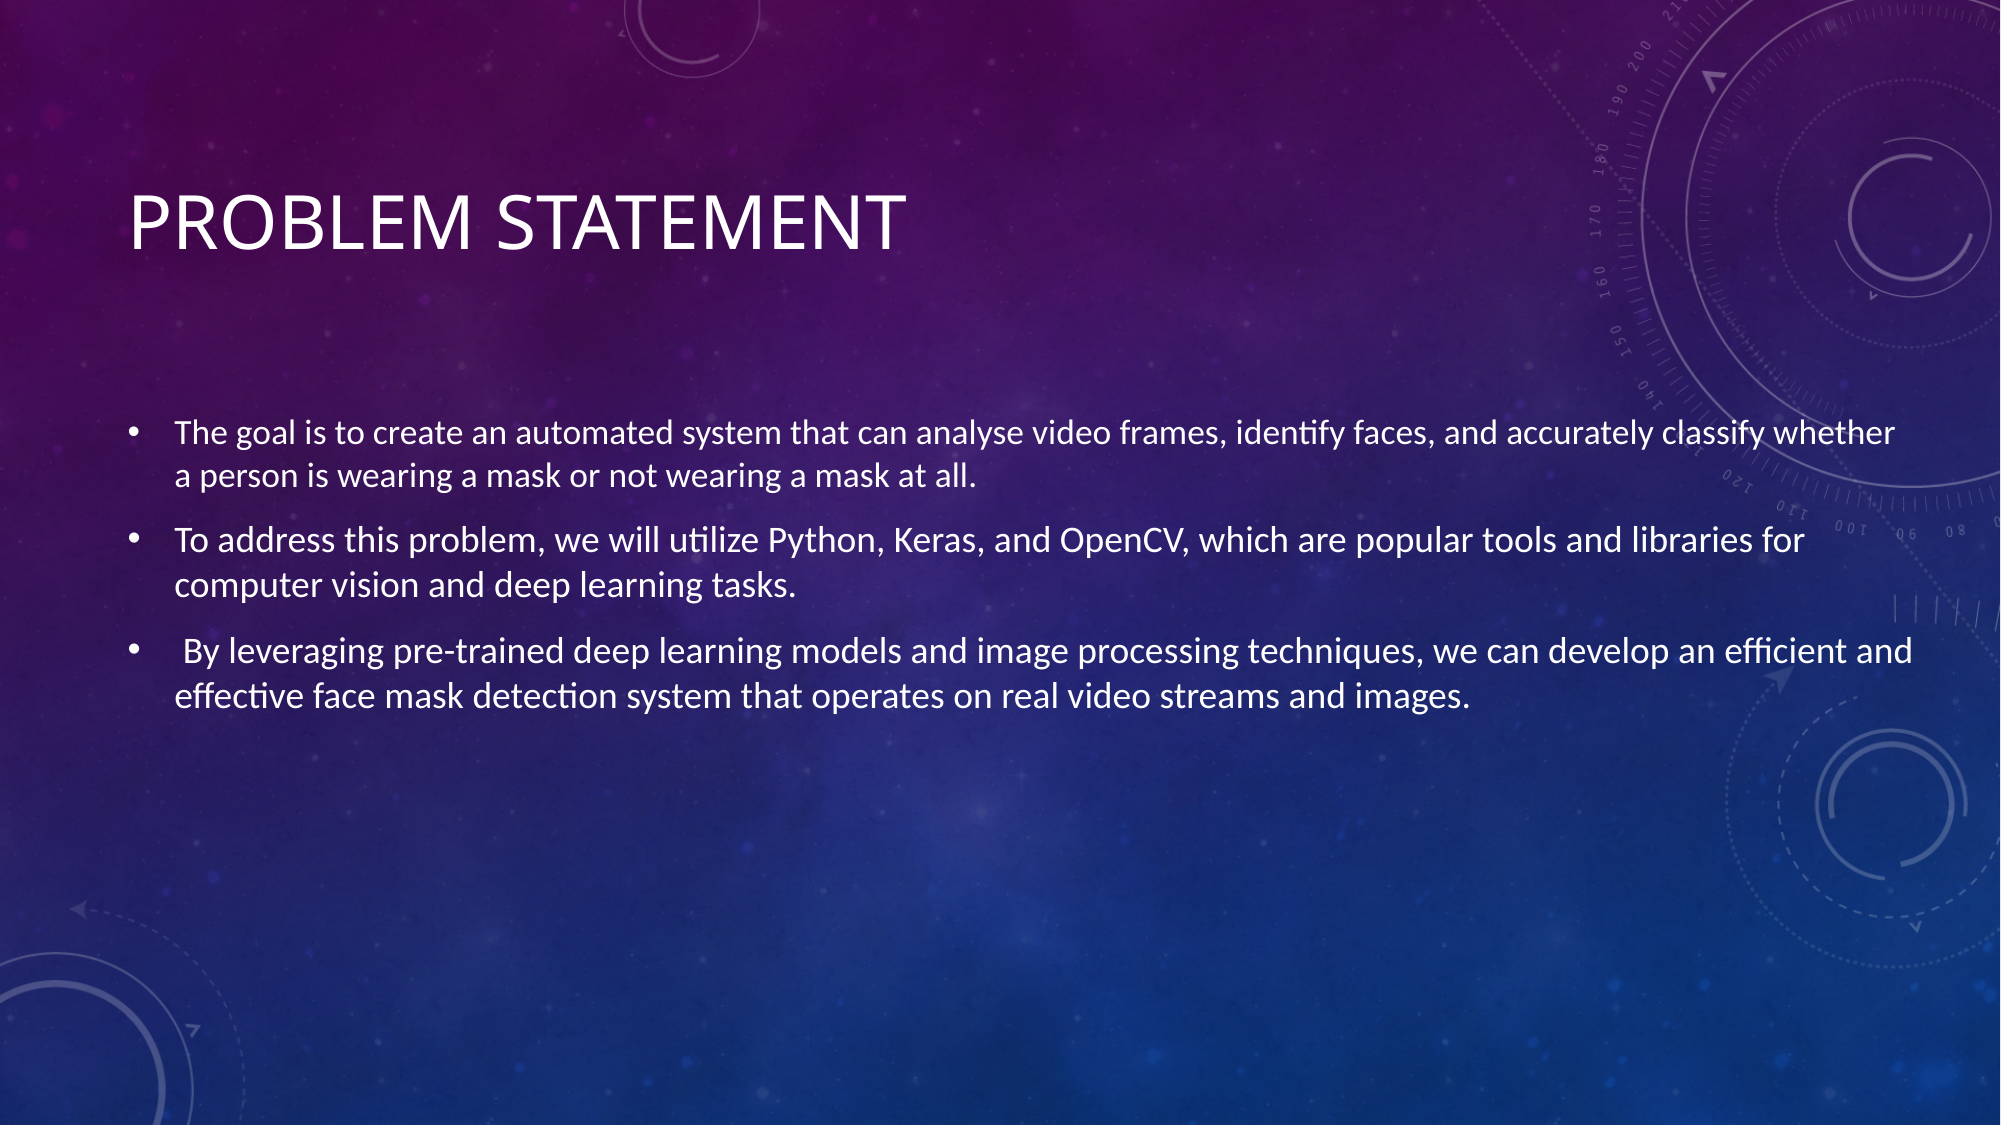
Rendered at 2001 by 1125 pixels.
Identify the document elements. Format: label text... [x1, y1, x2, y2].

list The goal is to create an automated system that can analyse video frames, identify faces, and accurately classify whether a person is wearing a mask or not wearing a mask at all. To address this problem, we will utilize Python, Keras, and OpenCV, which are popular tools and libraries for computer vision and deep learning tasks. By leveraging pre-trained deep learning models and image processing techniques, we can develop an efficient and effective face mask detection system that operates on real video streams and images. [112, 88, 1936, 1037]
picture [0, 0, 2001, 1125]
